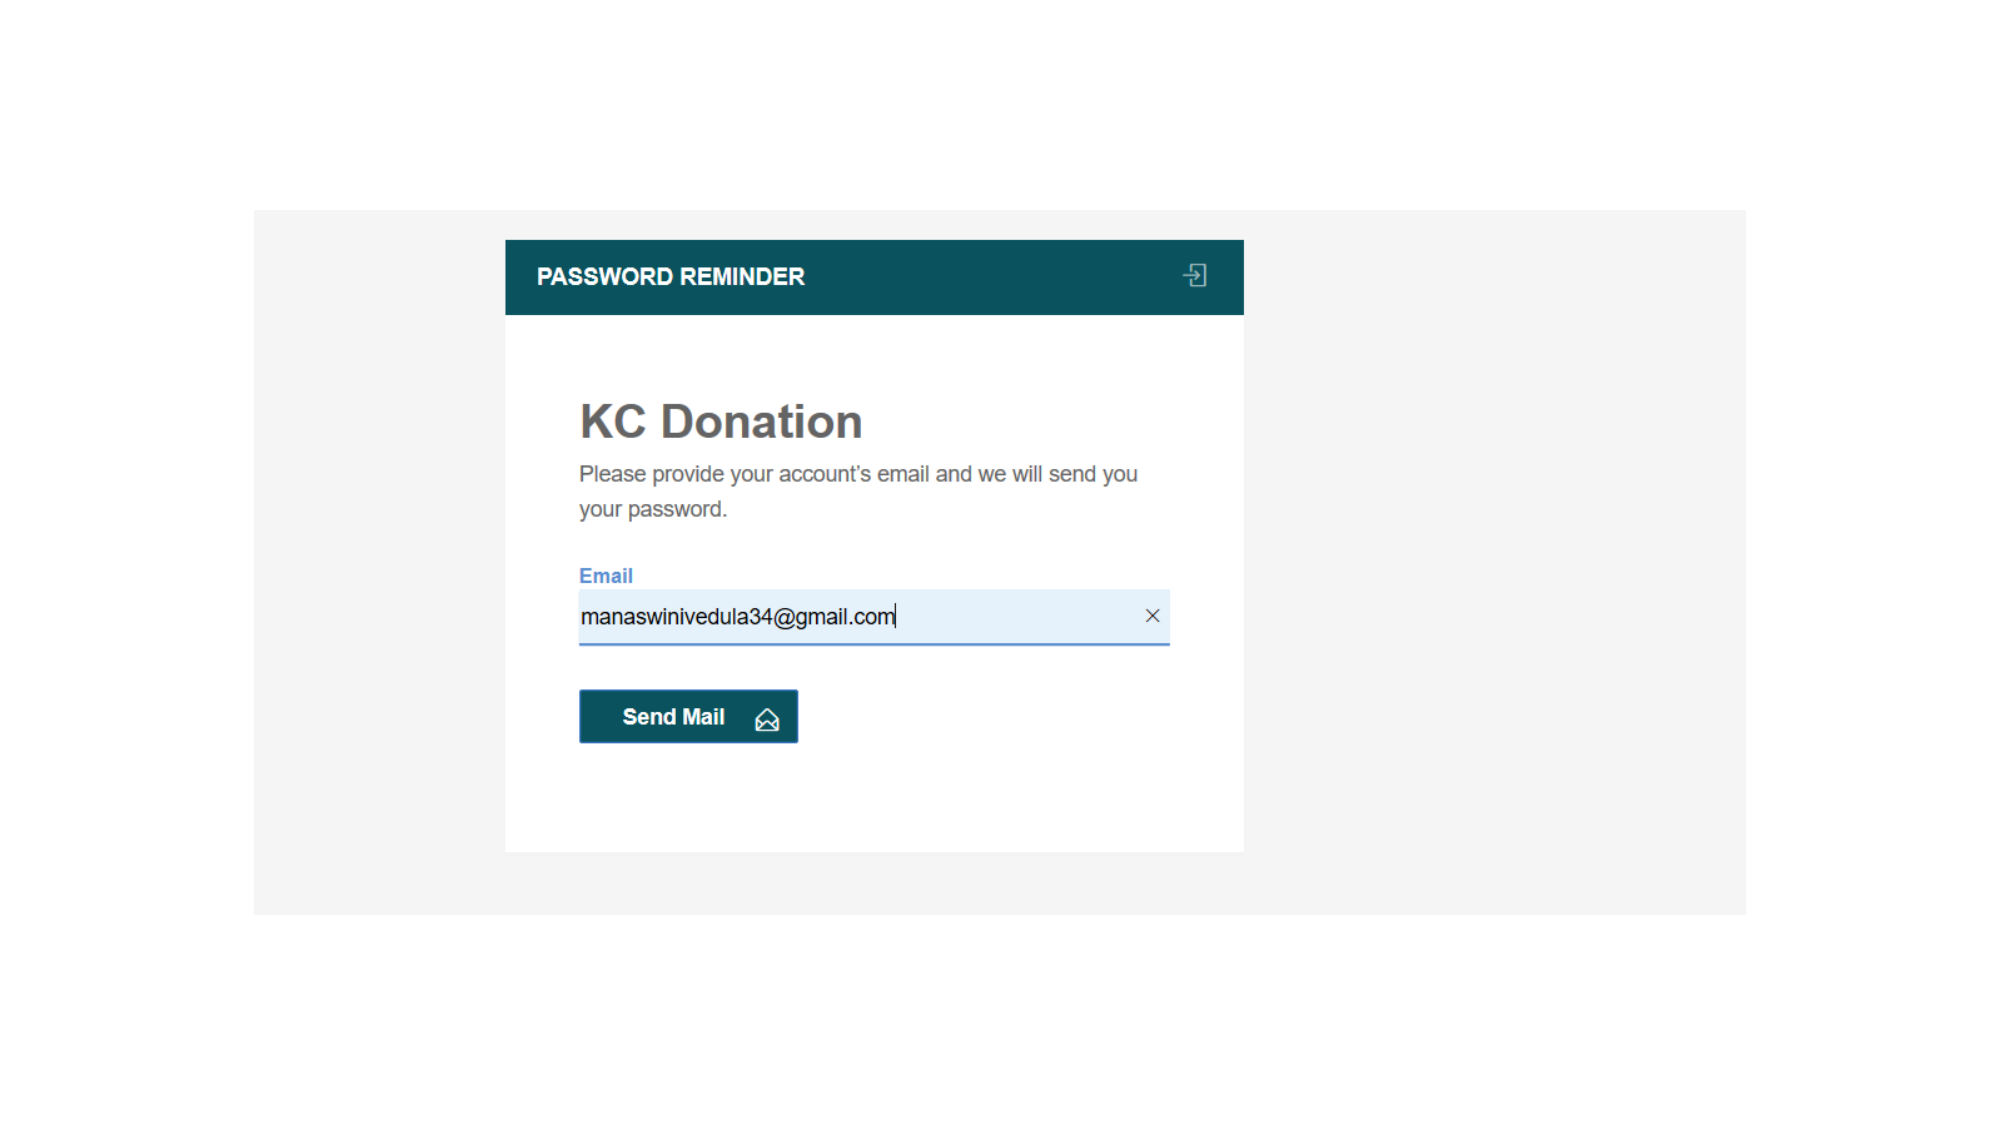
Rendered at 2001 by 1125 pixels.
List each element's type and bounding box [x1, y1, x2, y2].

picture [254, 210, 1746, 915]
